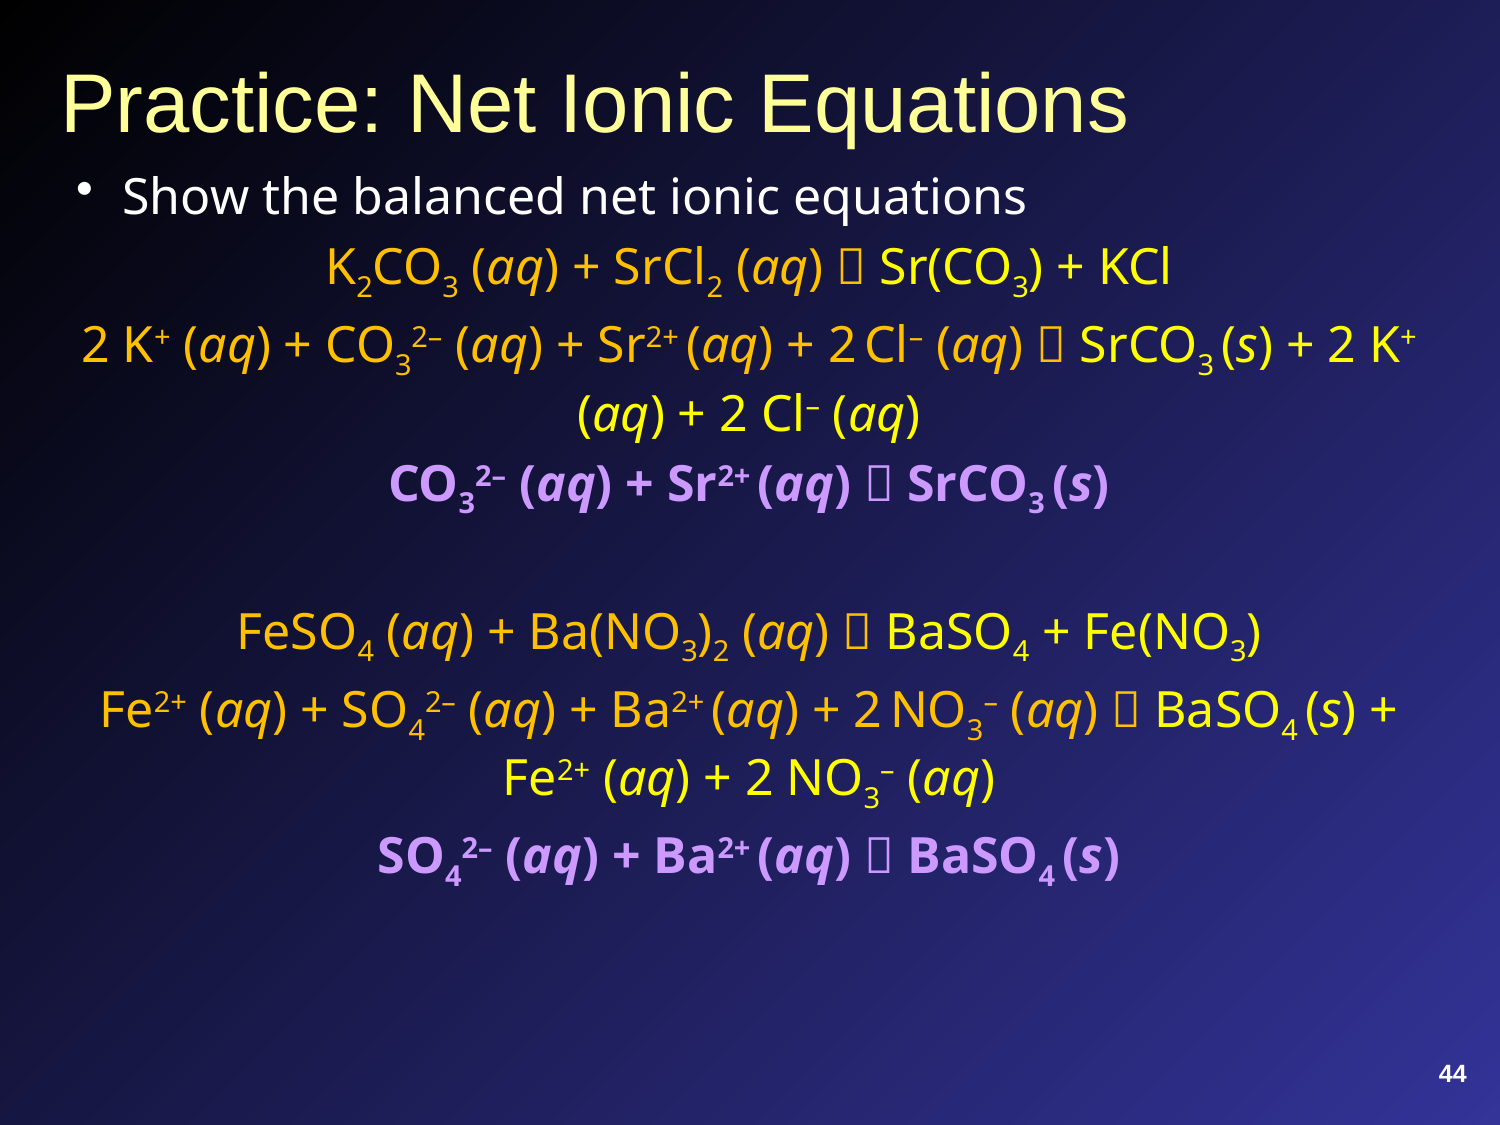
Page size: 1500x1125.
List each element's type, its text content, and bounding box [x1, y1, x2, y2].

slide_number 44 [1144, 1042, 1482, 1103]
list Show the balanced net ionic equations K2CO3 (aq) + SrCl2 (aq)  Sr(CO3) + KCl 2 K+ (aq) + CO32– (aq) + Sr2+ (aq) + 2 Cl– (aq)  SrCO3 (s) + 2 K+ (aq) + 2 Cl– (aq) CO32– (aq) + Sr2+ (aq)  SrCO3 (s) FeSO4 (aq) + Ba(NO3)2 (aq)  BaSO4 + Fe(NO3) Fe2+ (aq) + SO42– (aq) + Ba2+ (aq) + 2 NO3– (aq)  BaSO4 (s) + Fe2+ (aq) + 2 NO3– (aq) SO42– (aq) + Ba2+ (aq)  BaSO4 (s) [60, 158, 1438, 1075]
title Practice: Net Ionic Equations [44, 40, 1441, 158]
